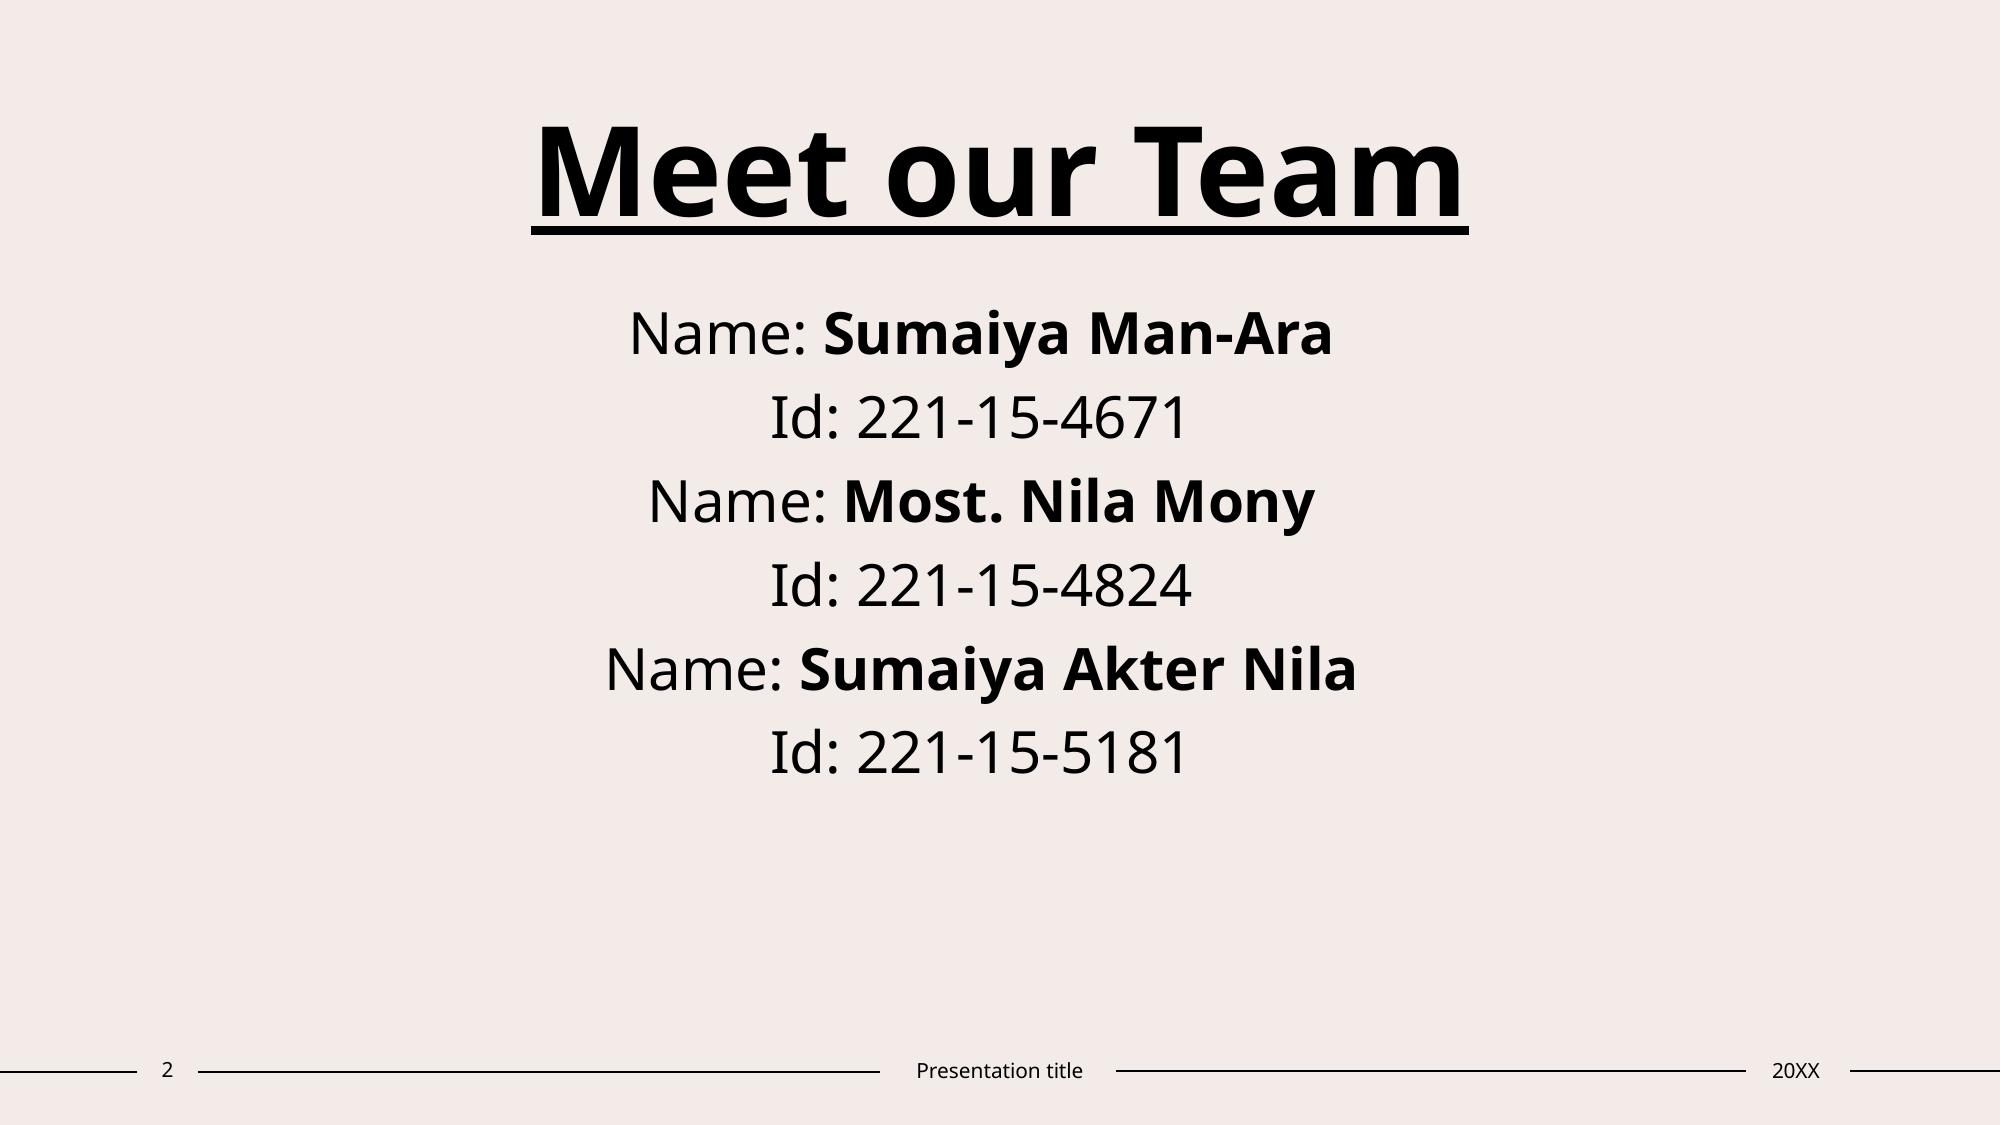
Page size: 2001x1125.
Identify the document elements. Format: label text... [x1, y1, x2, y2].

slide_number 2 [137, 1050, 198, 1091]
slide_number 20XX [1743, 1050, 1849, 1091]
title Meet our Team [187, 83, 1813, 251]
list Name: Sumaiya Man-Ara Id: 221-15-4671 Name: Most. Nila Mony Id: 221-15-4824 Name: Sumaiya Akter Nila Id: 221-15-5181 [79, 296, 1884, 980]
footer Presentation title [879, 1050, 1120, 1091]
